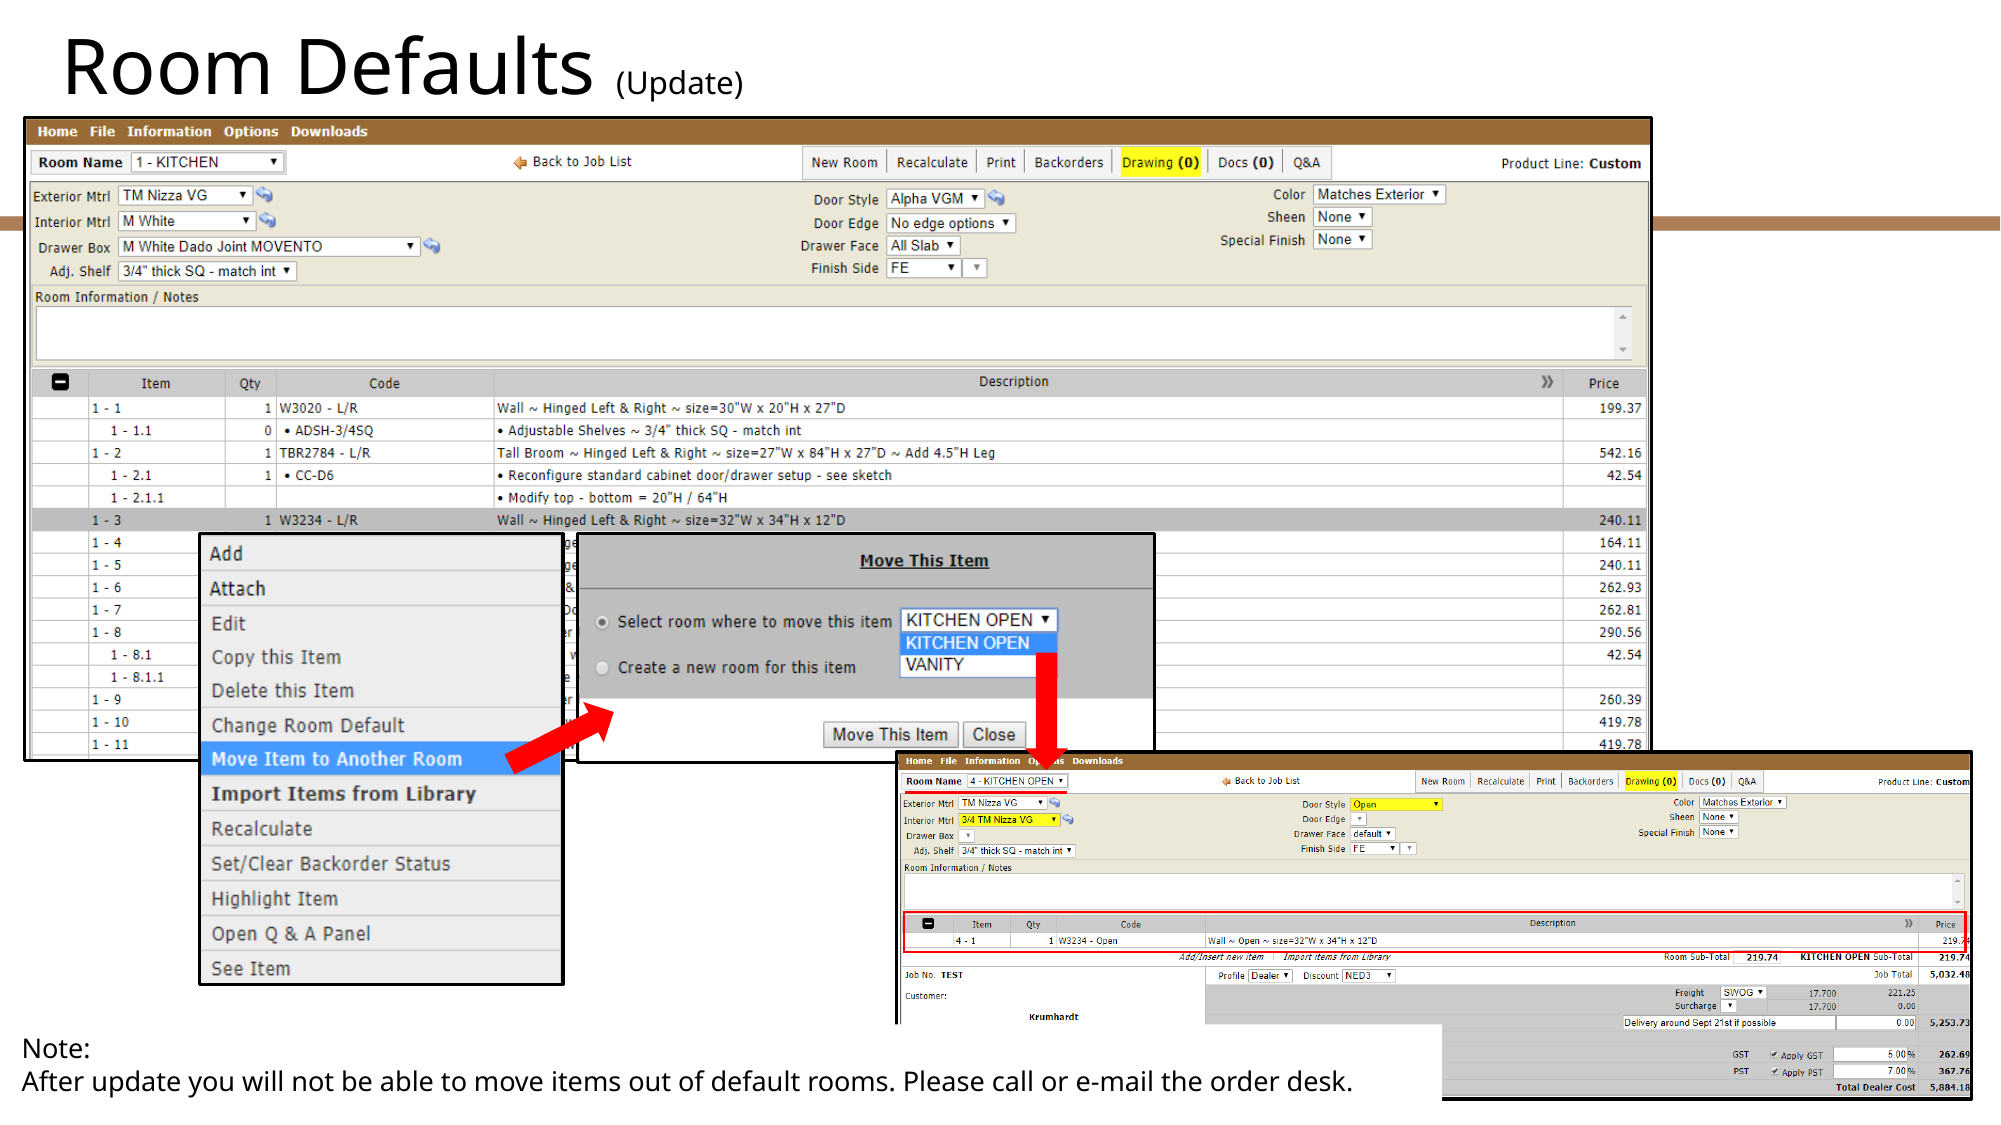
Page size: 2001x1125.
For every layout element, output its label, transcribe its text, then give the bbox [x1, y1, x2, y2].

text_box Note: After update you will not be able to move items out of default rooms. Please call or e-mail the order desk. [6, 1024, 1443, 1104]
title Room Defaults (Update) [46, 20, 940, 119]
picture [0, 0, 2001, 1125]
